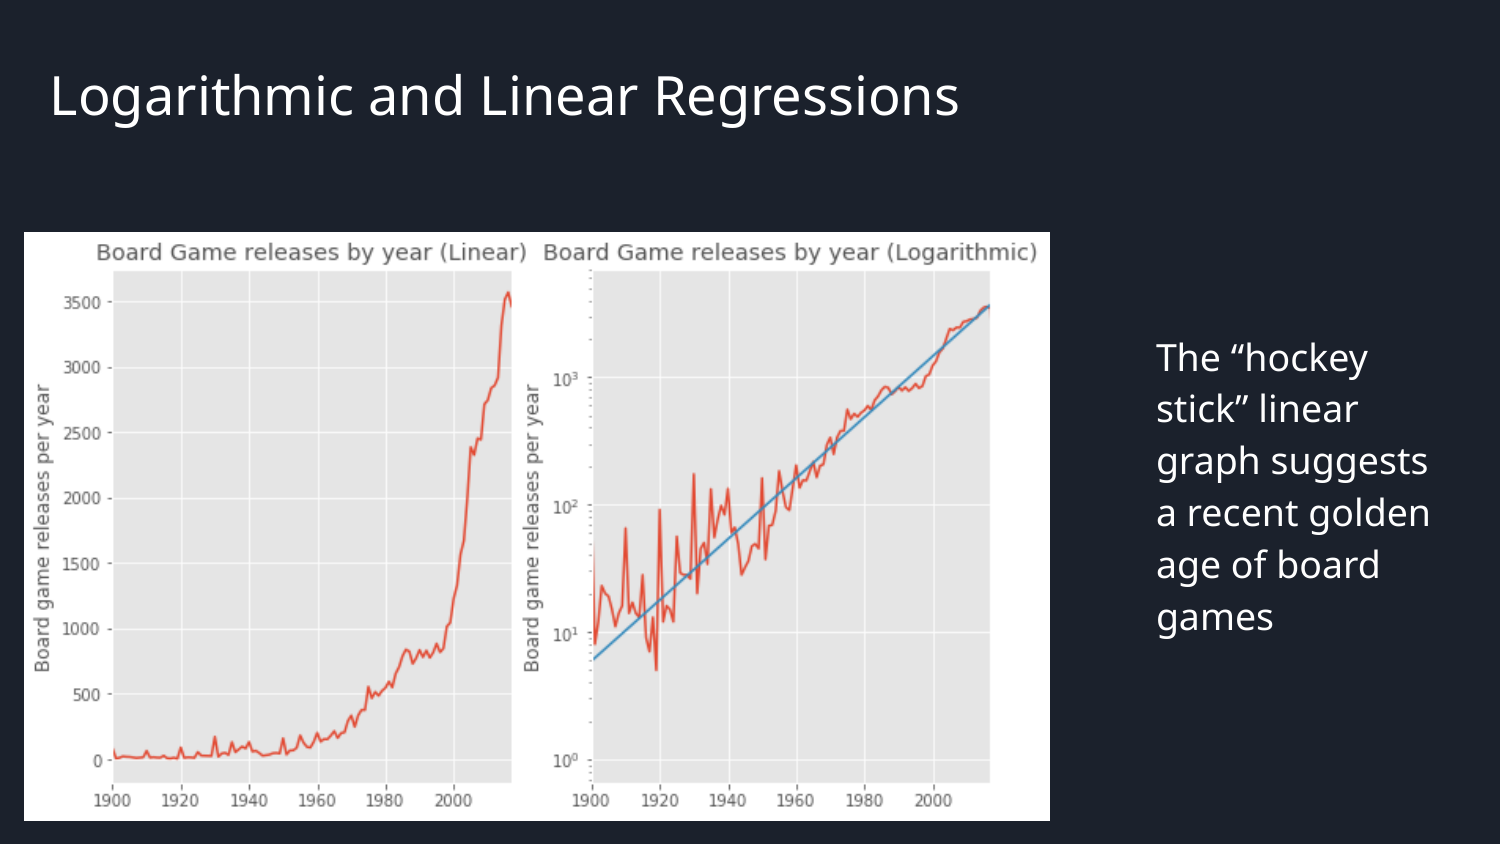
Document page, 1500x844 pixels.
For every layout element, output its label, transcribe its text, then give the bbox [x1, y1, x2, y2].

title Logarithmic and Linear Regressions [34, 46, 1093, 151]
subtitle The “hockey stick” linear graph suggests a recent golden age of board games [1140, 312, 1464, 703]
picture [24, 232, 1050, 821]
